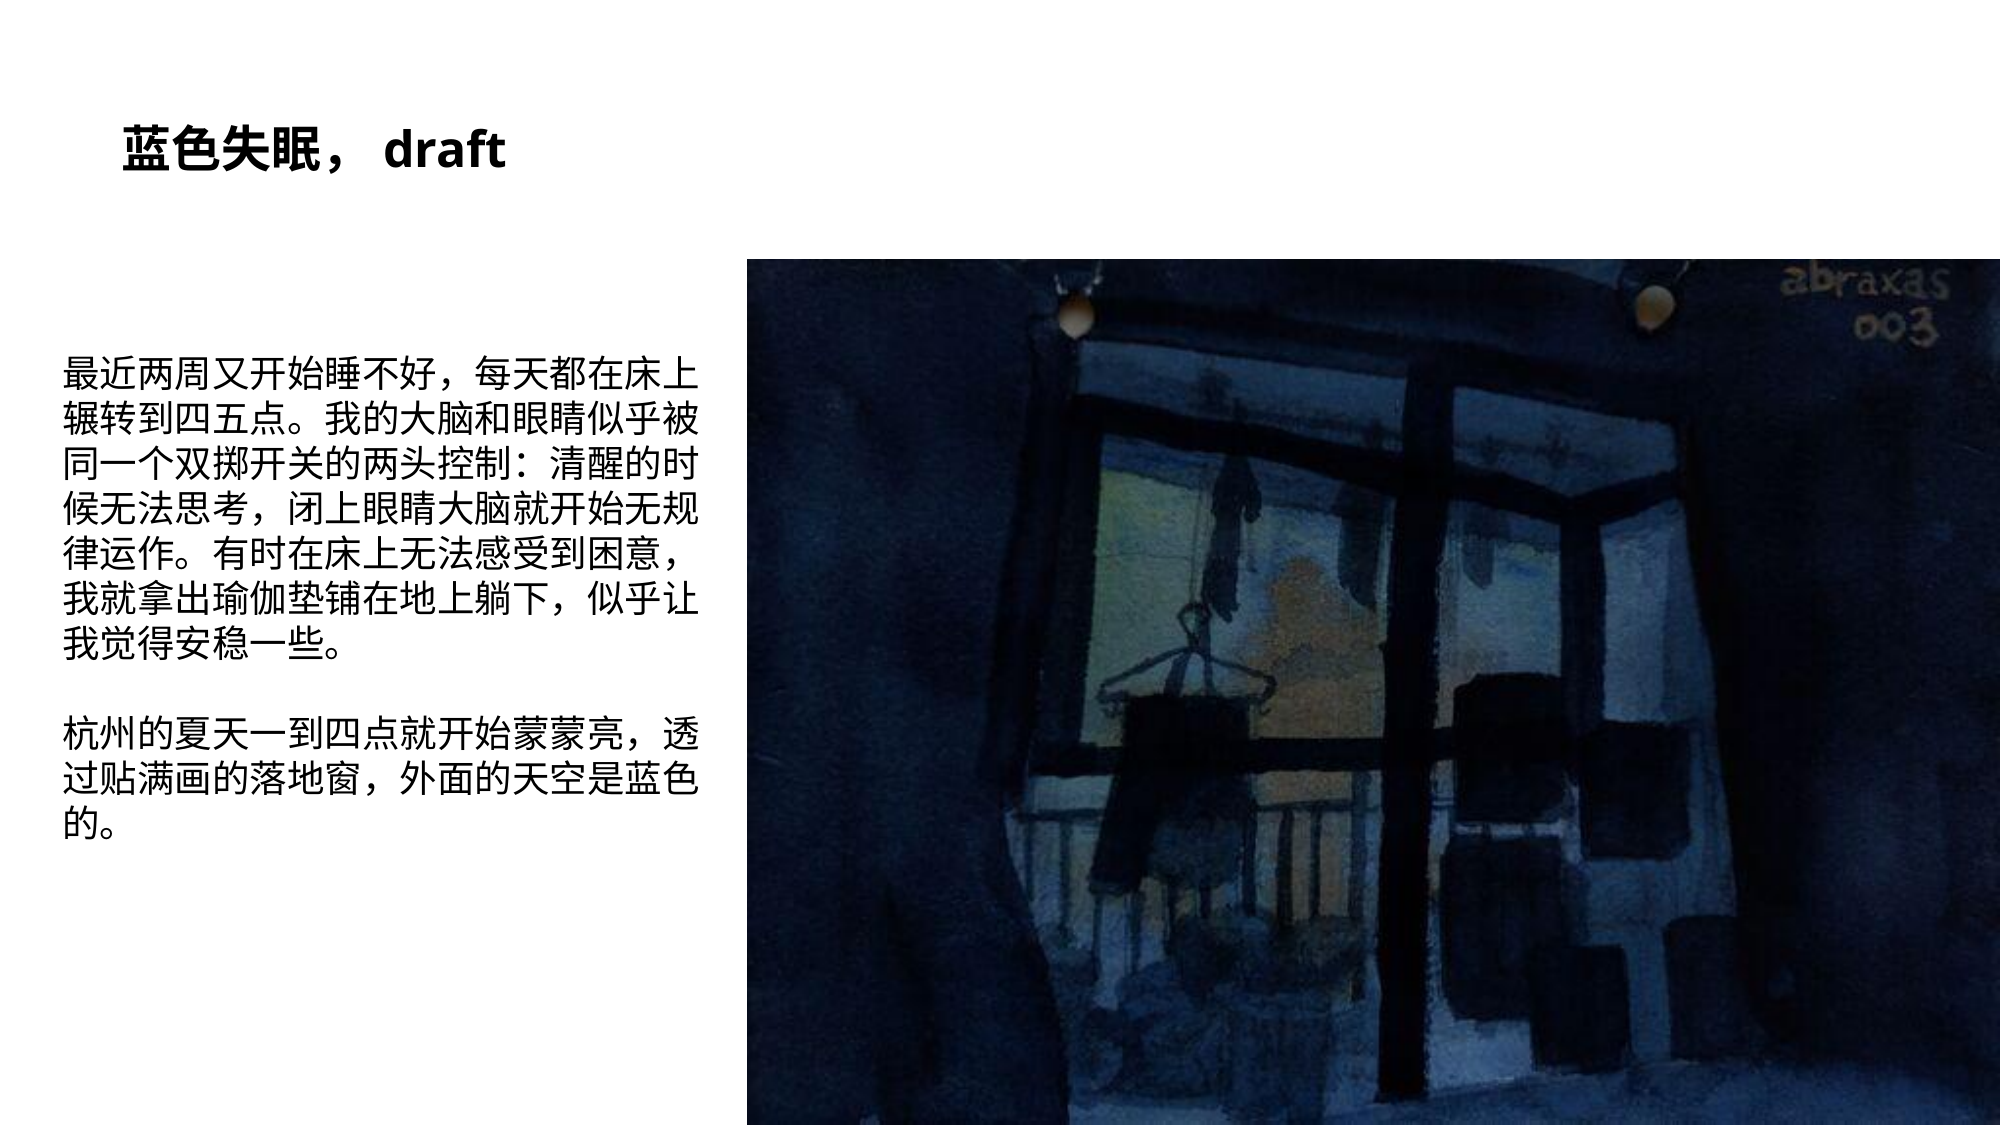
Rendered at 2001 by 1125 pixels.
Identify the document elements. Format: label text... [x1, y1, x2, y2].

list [747, 259, 2000, 1125]
text_box 最近两周又开始睡不好，每天都在床上辗转到四五点。我的大脑和眼睛似乎被同一个双掷开关的两头控制：清醒的时候无法思考，闭上眼睛大脑就开始无规律运作。有时在床上无法感受到困意，我就拿出瑜伽垫铺在地上躺下，似乎让我觉得安稳一些。 杭州的夏天一到四点就开始蒙蒙亮，透过贴满画的落地窗，外面的天空是蓝色的。 [47, 342, 727, 853]
title 蓝色失眠，draft [106, 42, 1832, 260]
